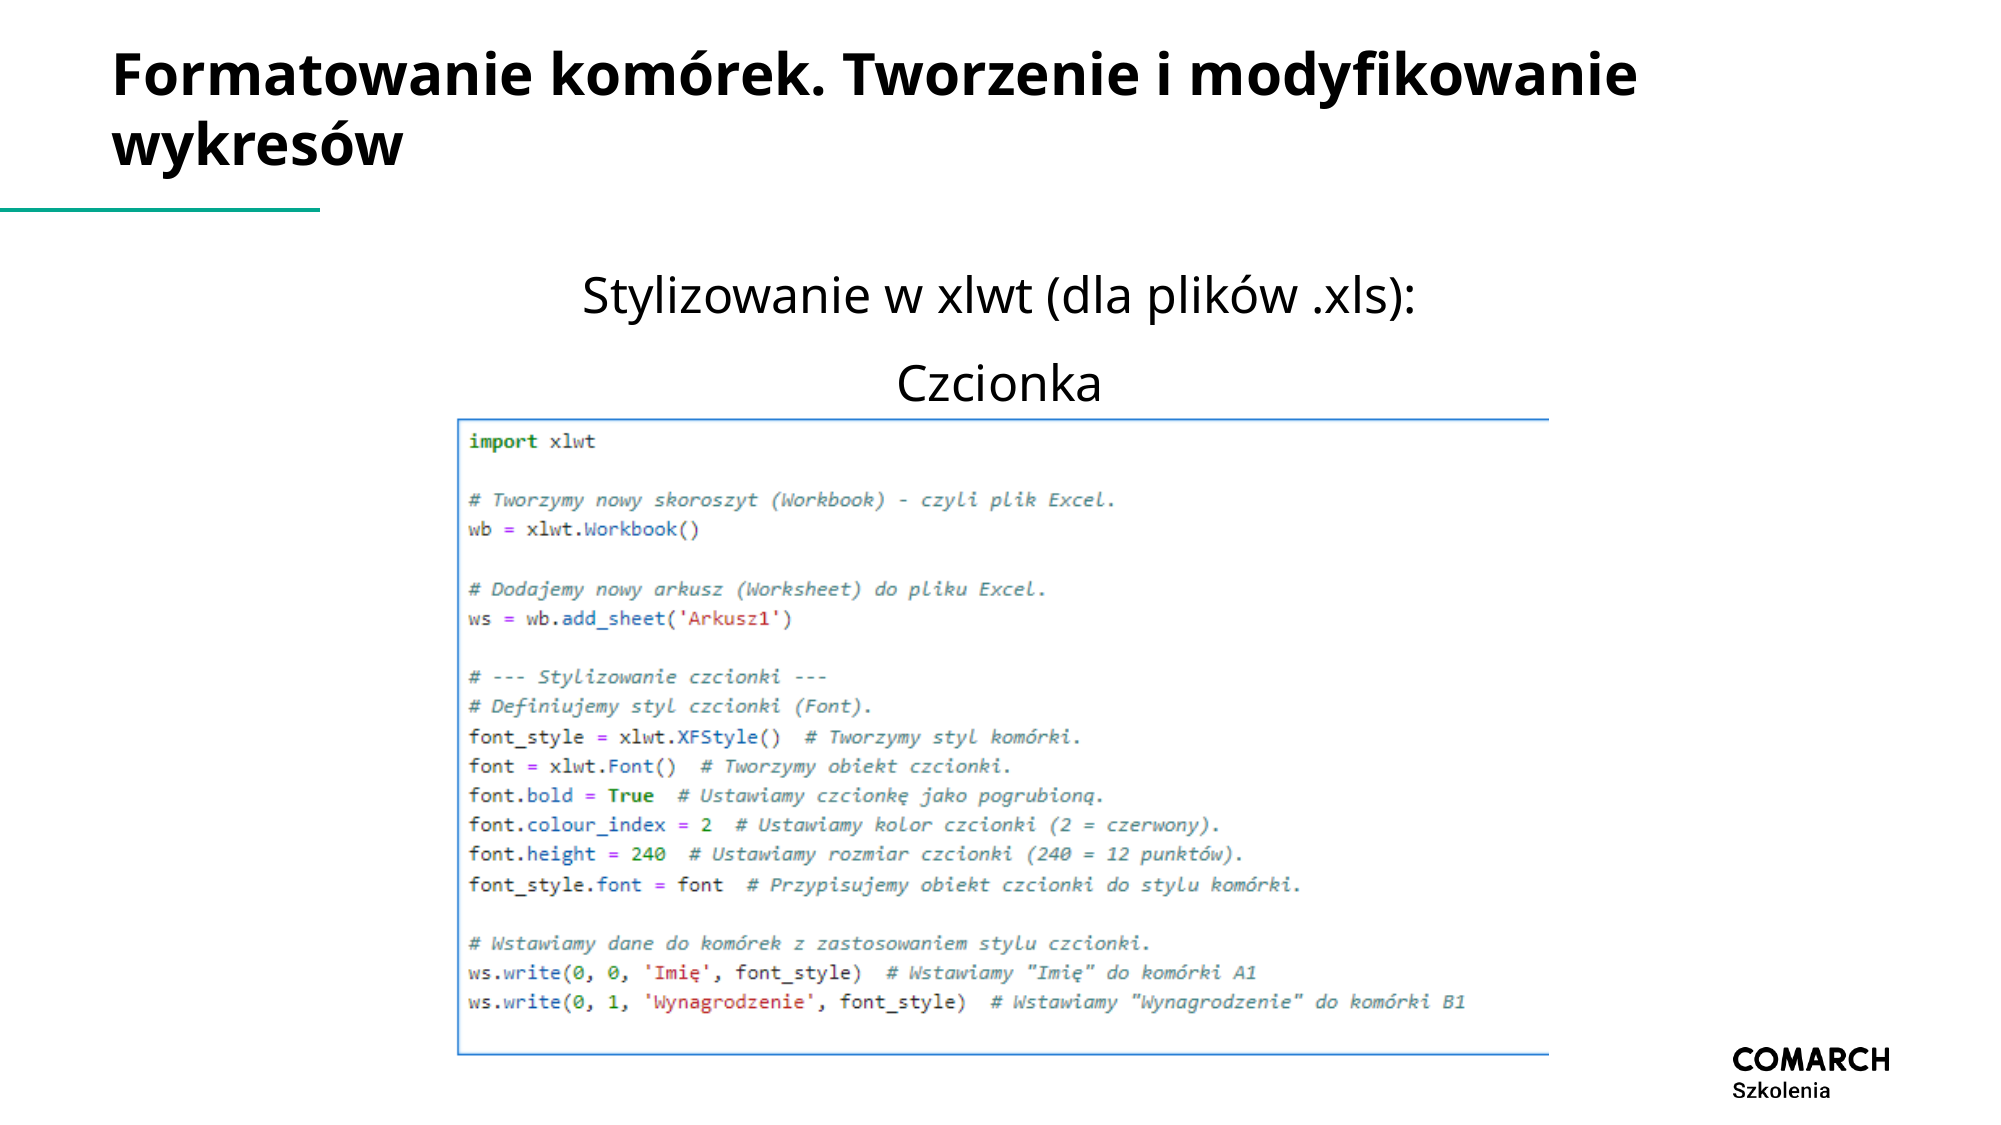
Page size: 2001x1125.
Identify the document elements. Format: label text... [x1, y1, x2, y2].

title Formatowanie komórek. Tworzenie i modyfikowanie wykresów [111, 0, 1889, 185]
list Stylizowanie w xlwt (dla plików .xls): Czcionka [111, 243, 1889, 1000]
picture [1733, 1047, 1889, 1098]
picture [451, 414, 1549, 1059]
